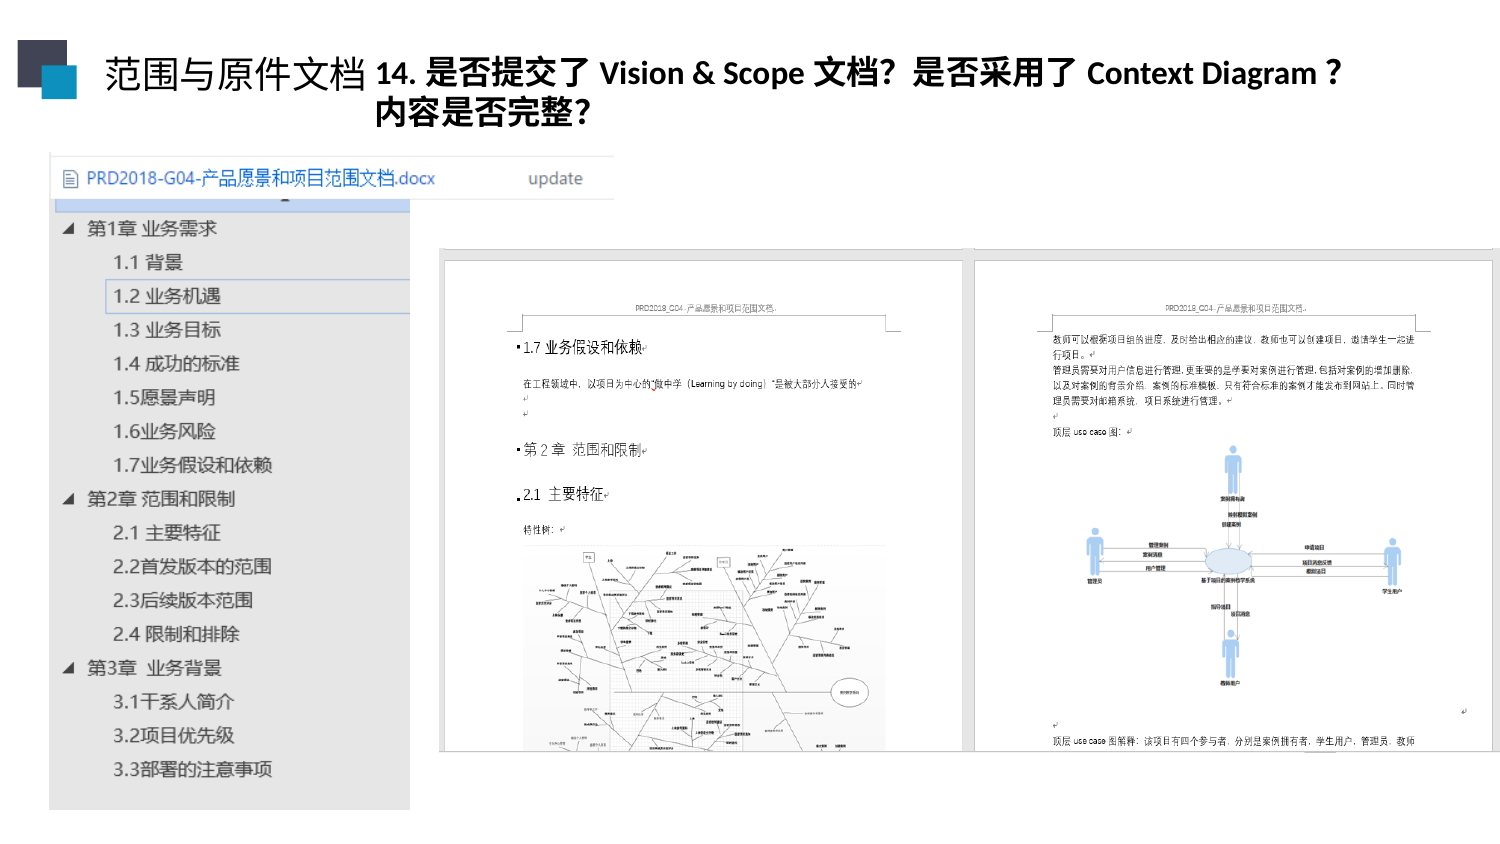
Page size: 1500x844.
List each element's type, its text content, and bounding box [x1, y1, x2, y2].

text_box 14.是否提交了Vision & Scope文档？是否采用了Context Diagram？内容是否完整？ [360, 43, 1400, 139]
text_box 范围与原件文档 [90, 43, 360, 104]
picture [17, 152, 615, 810]
picture [439, 248, 1500, 753]
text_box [17, 39, 77, 100]
